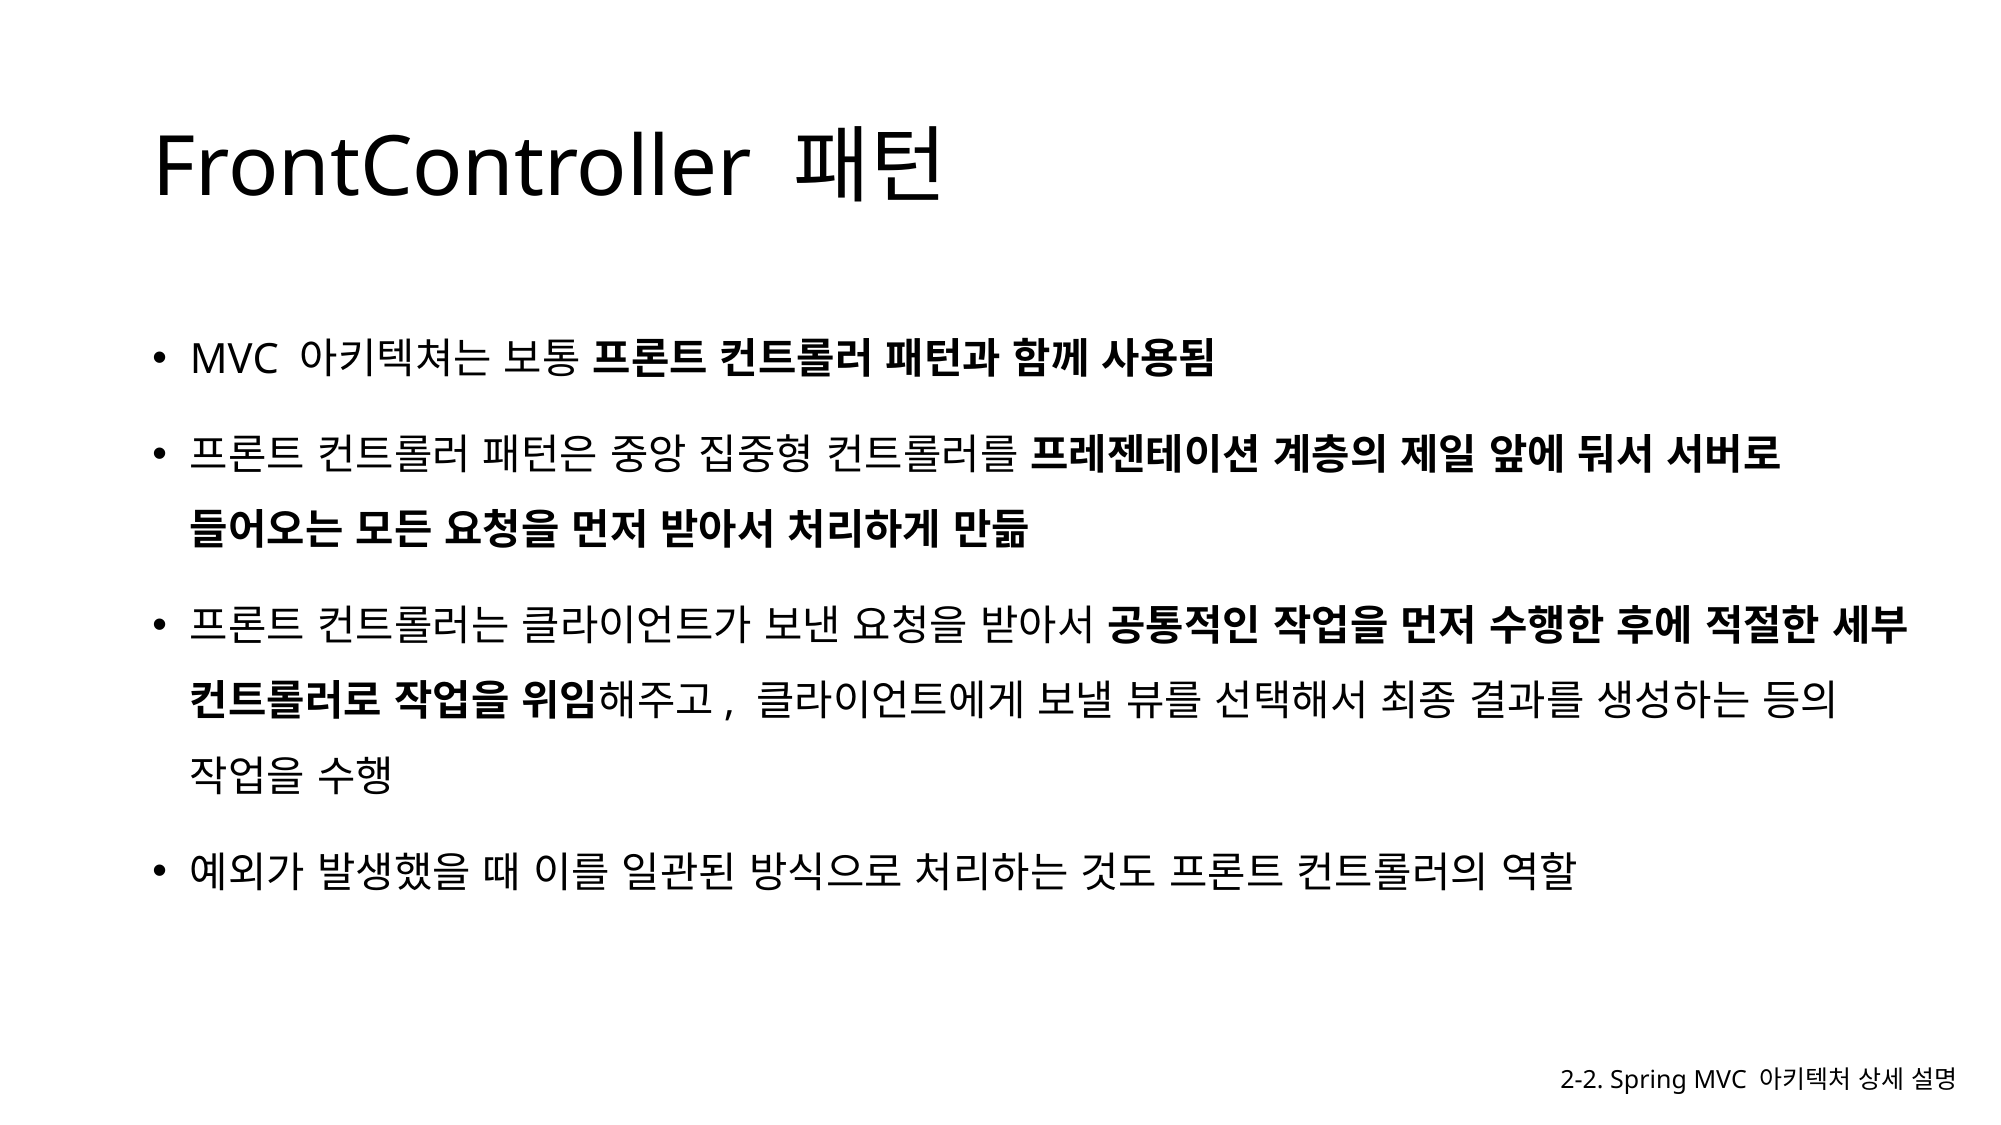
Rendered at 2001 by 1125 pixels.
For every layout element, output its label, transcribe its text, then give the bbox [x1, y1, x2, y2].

text_box 2-2. Spring MVC 아키텍처 상세 설명 [1387, 1056, 1973, 1102]
title FrontController 패턴 [137, 59, 1863, 278]
list MVC 아키텍쳐는 보통 프론트 컨트롤러 패턴과 함께 사용됨 프론트 컨트롤러 패턴은 중앙 집중형 컨트롤러를 프레젠테이션 계층의 제일 앞에 둬서 서버로 들어오는 모든 요청을 먼저 받아서 처리하게 만듦 프론트 컨트롤러는 클라이언트가 보낸 요청을 받아서 공통적인 작업을 먼저 수행한 후에 적절한 세부 컨트롤러로 작업을 위임해주고, 클라이언트에게 보낼 뷰를 선택해서 최종 결과를 생성하는 등의 작업을 수행 예외가 발생했을 때 이를 일관된 방식으로 처리하는 것도 프론트 컨트롤러의 역할 [137, 299, 1943, 1014]
